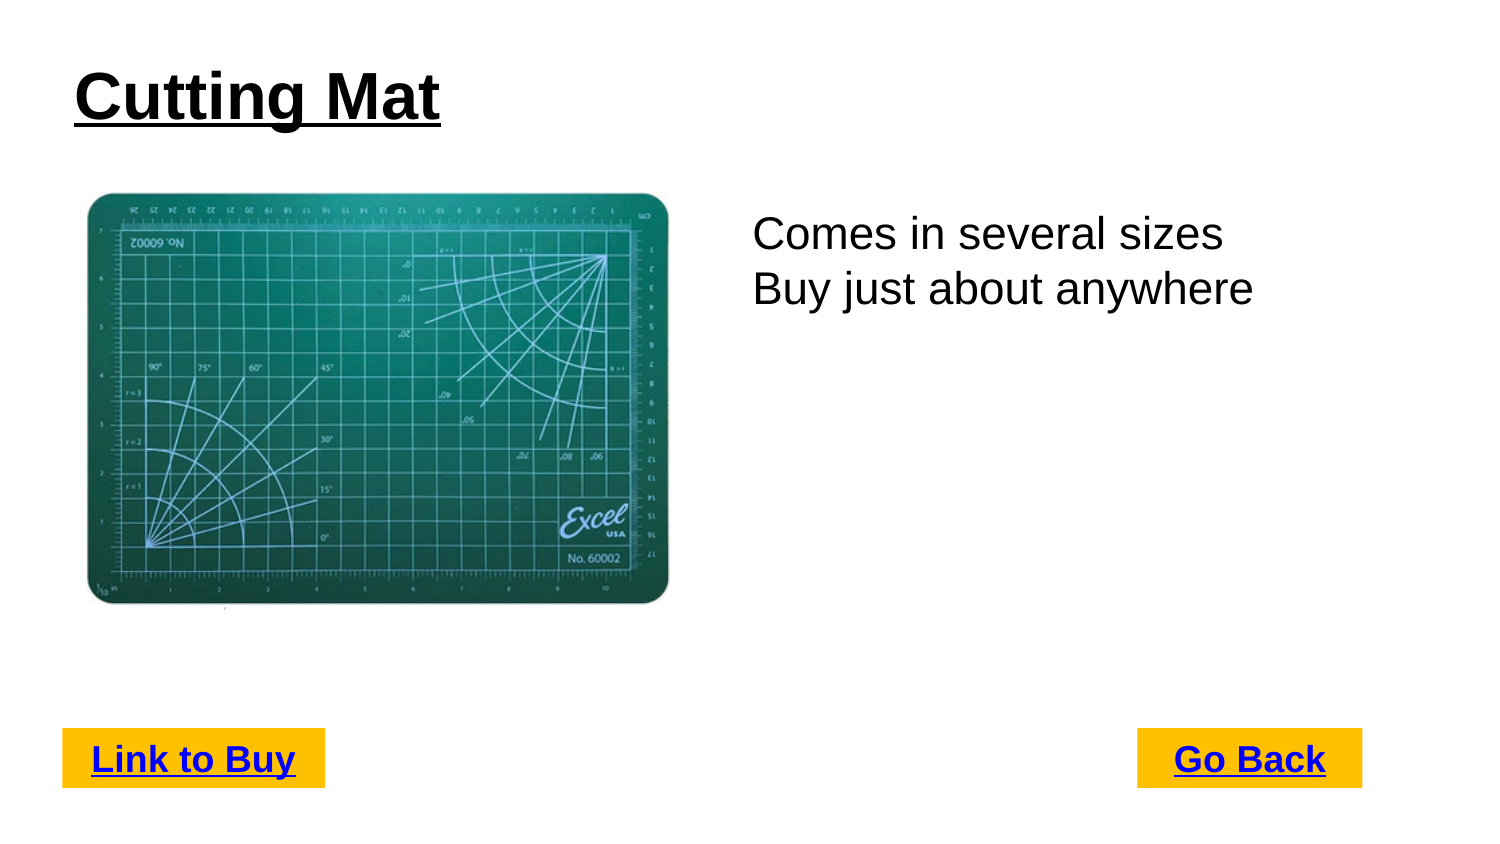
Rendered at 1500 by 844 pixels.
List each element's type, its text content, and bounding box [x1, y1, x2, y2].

text_box Cutting Mat [62, 46, 1413, 139]
picture [62, 178, 676, 610]
text_box Comes in several sizes Buy just about anywhere [737, 196, 1463, 322]
text_box Link to Buy [62, 728, 325, 788]
text_box Go Back [1137, 728, 1363, 788]
